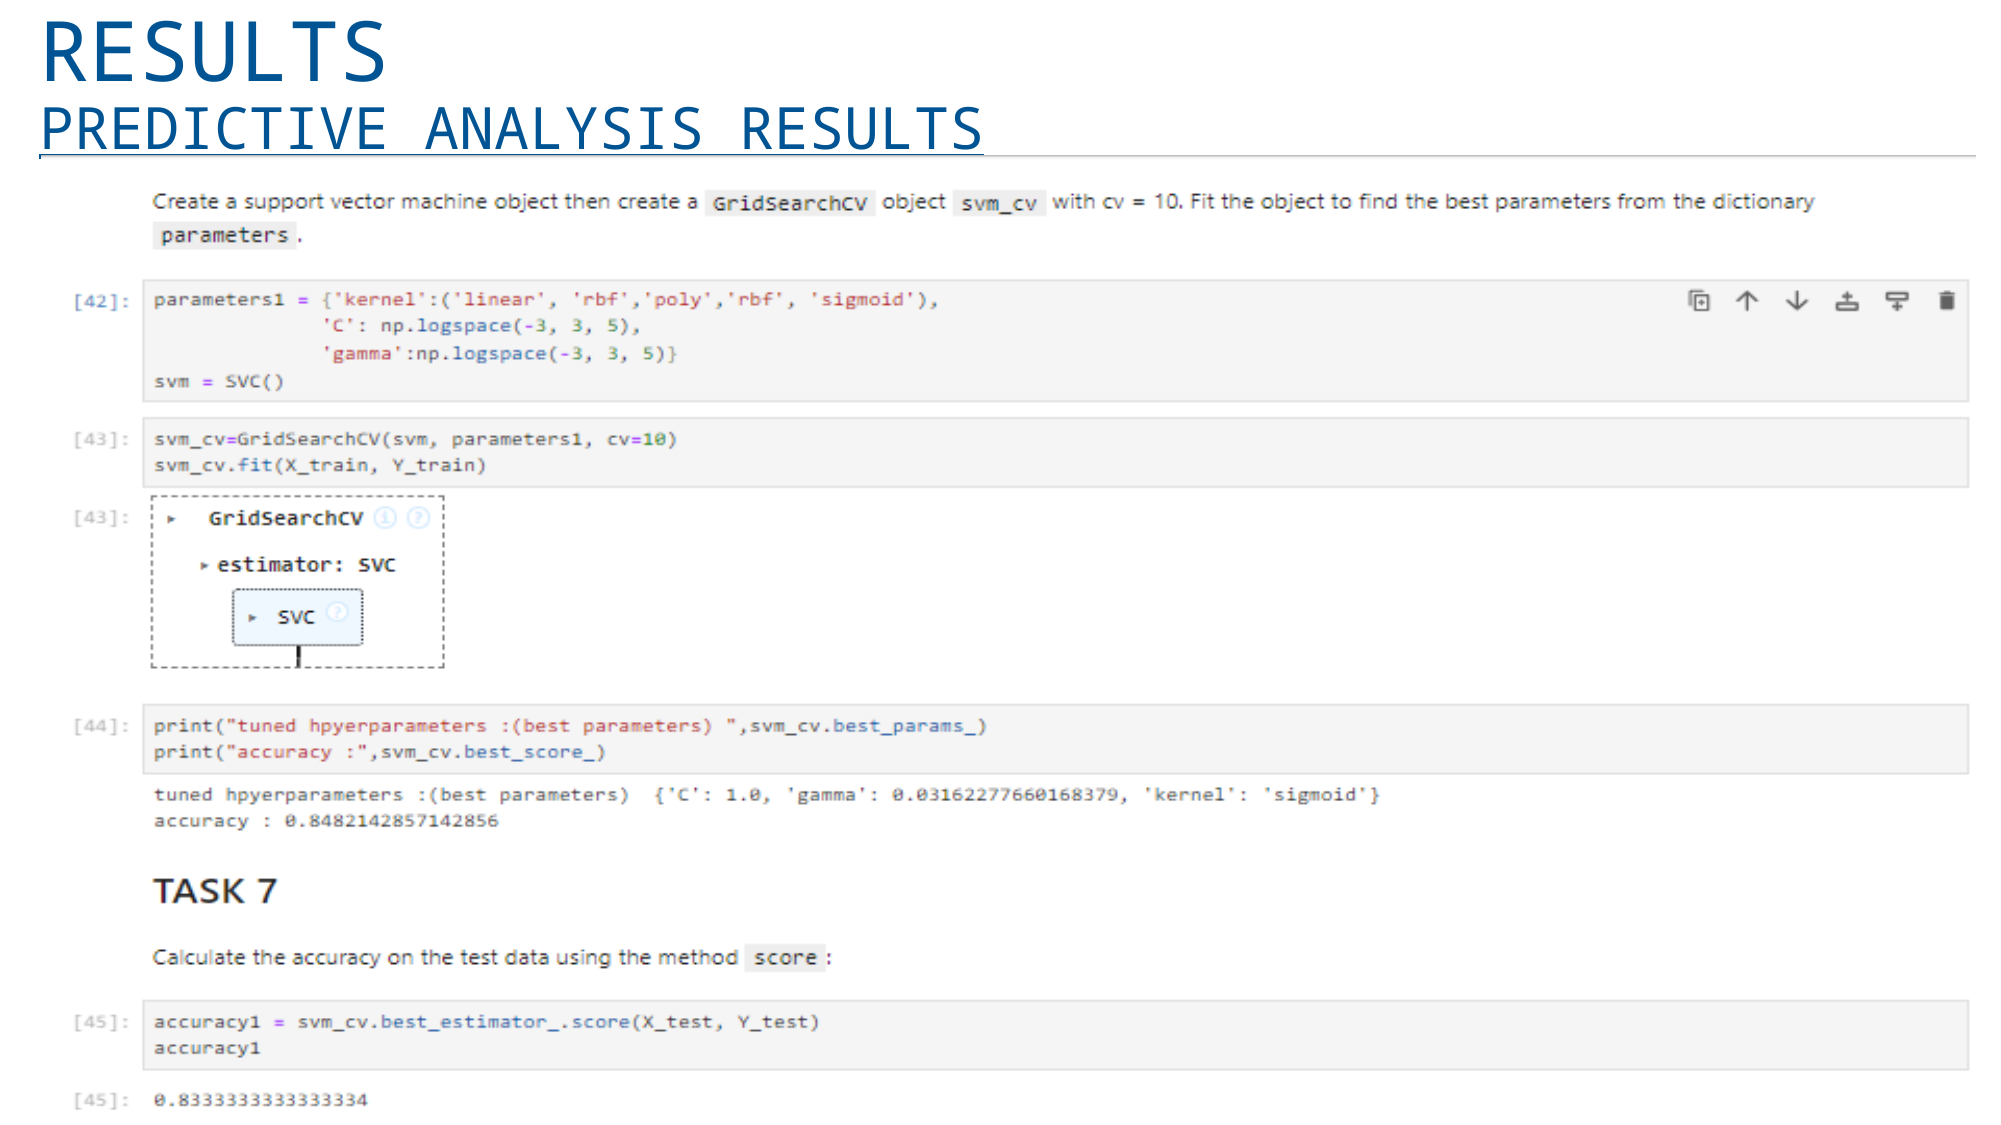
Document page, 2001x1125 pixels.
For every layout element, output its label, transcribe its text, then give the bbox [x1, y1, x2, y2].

picture [41, 155, 1976, 1125]
title RESULTS PREDICTIVE ANALYSIS RESULTS [24, 0, 1750, 195]
